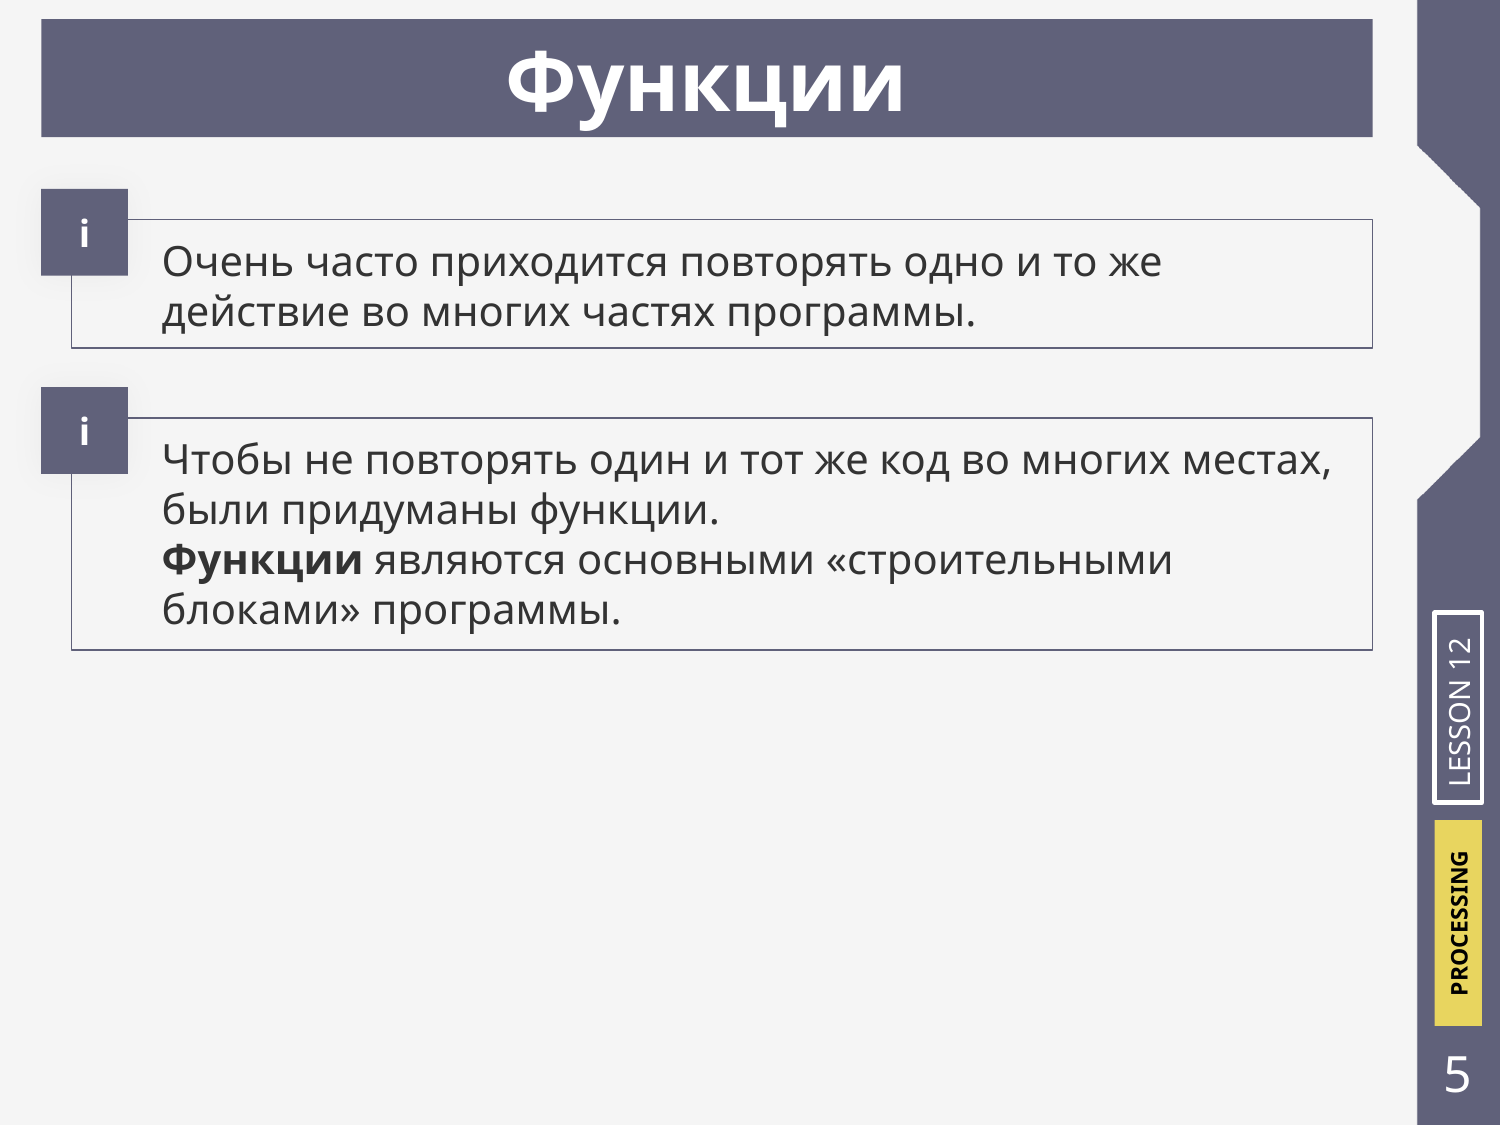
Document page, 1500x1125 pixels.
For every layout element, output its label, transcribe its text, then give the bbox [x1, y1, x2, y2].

title Функции [41, 19, 1373, 138]
text_box і [41, 387, 128, 474]
text_box і [41, 188, 128, 276]
slide_number ‹#› [1401, 1029, 1500, 1125]
list LESSON 12 [1432, 610, 1484, 805]
picture [0, 0, 1500, 1125]
text_box Чтобы не повторять один и тот же код во многих местах, были придуманы функции. Функции являются основными «строительными блоками» программы. [71, 417, 1373, 650]
text_box Очень часто приходится повторять одно и то же действие во многих частях программы. [71, 219, 1373, 349]
